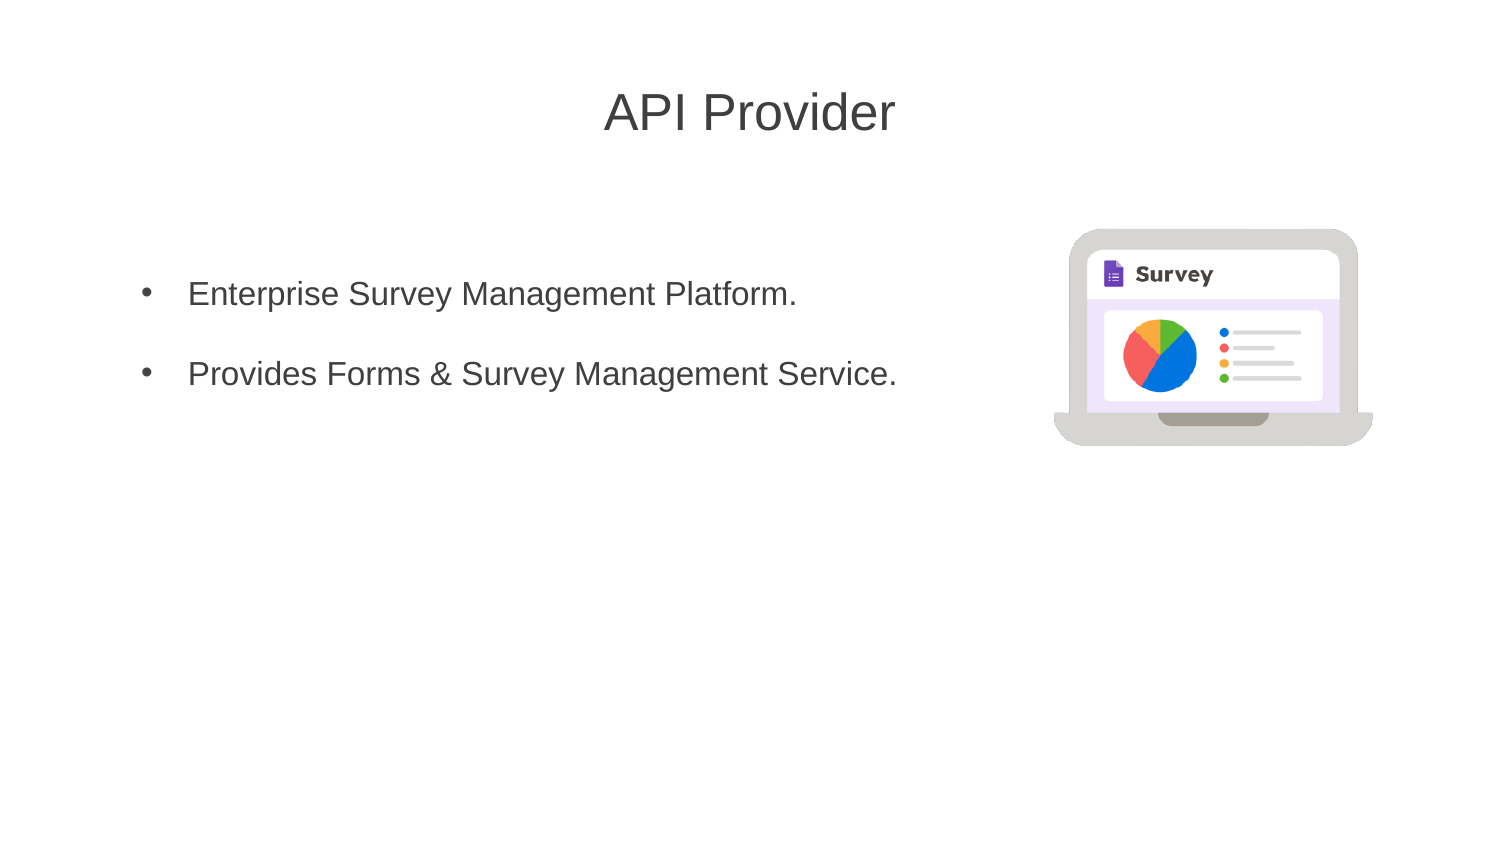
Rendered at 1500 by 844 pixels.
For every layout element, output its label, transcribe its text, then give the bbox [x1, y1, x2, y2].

picture [912, 179, 1500, 494]
text_box API Provider [0, 39, 1500, 181]
text_box Enterprise Survey Management Platform. Provides Forms & Survey Management Service. [105, 257, 907, 481]
